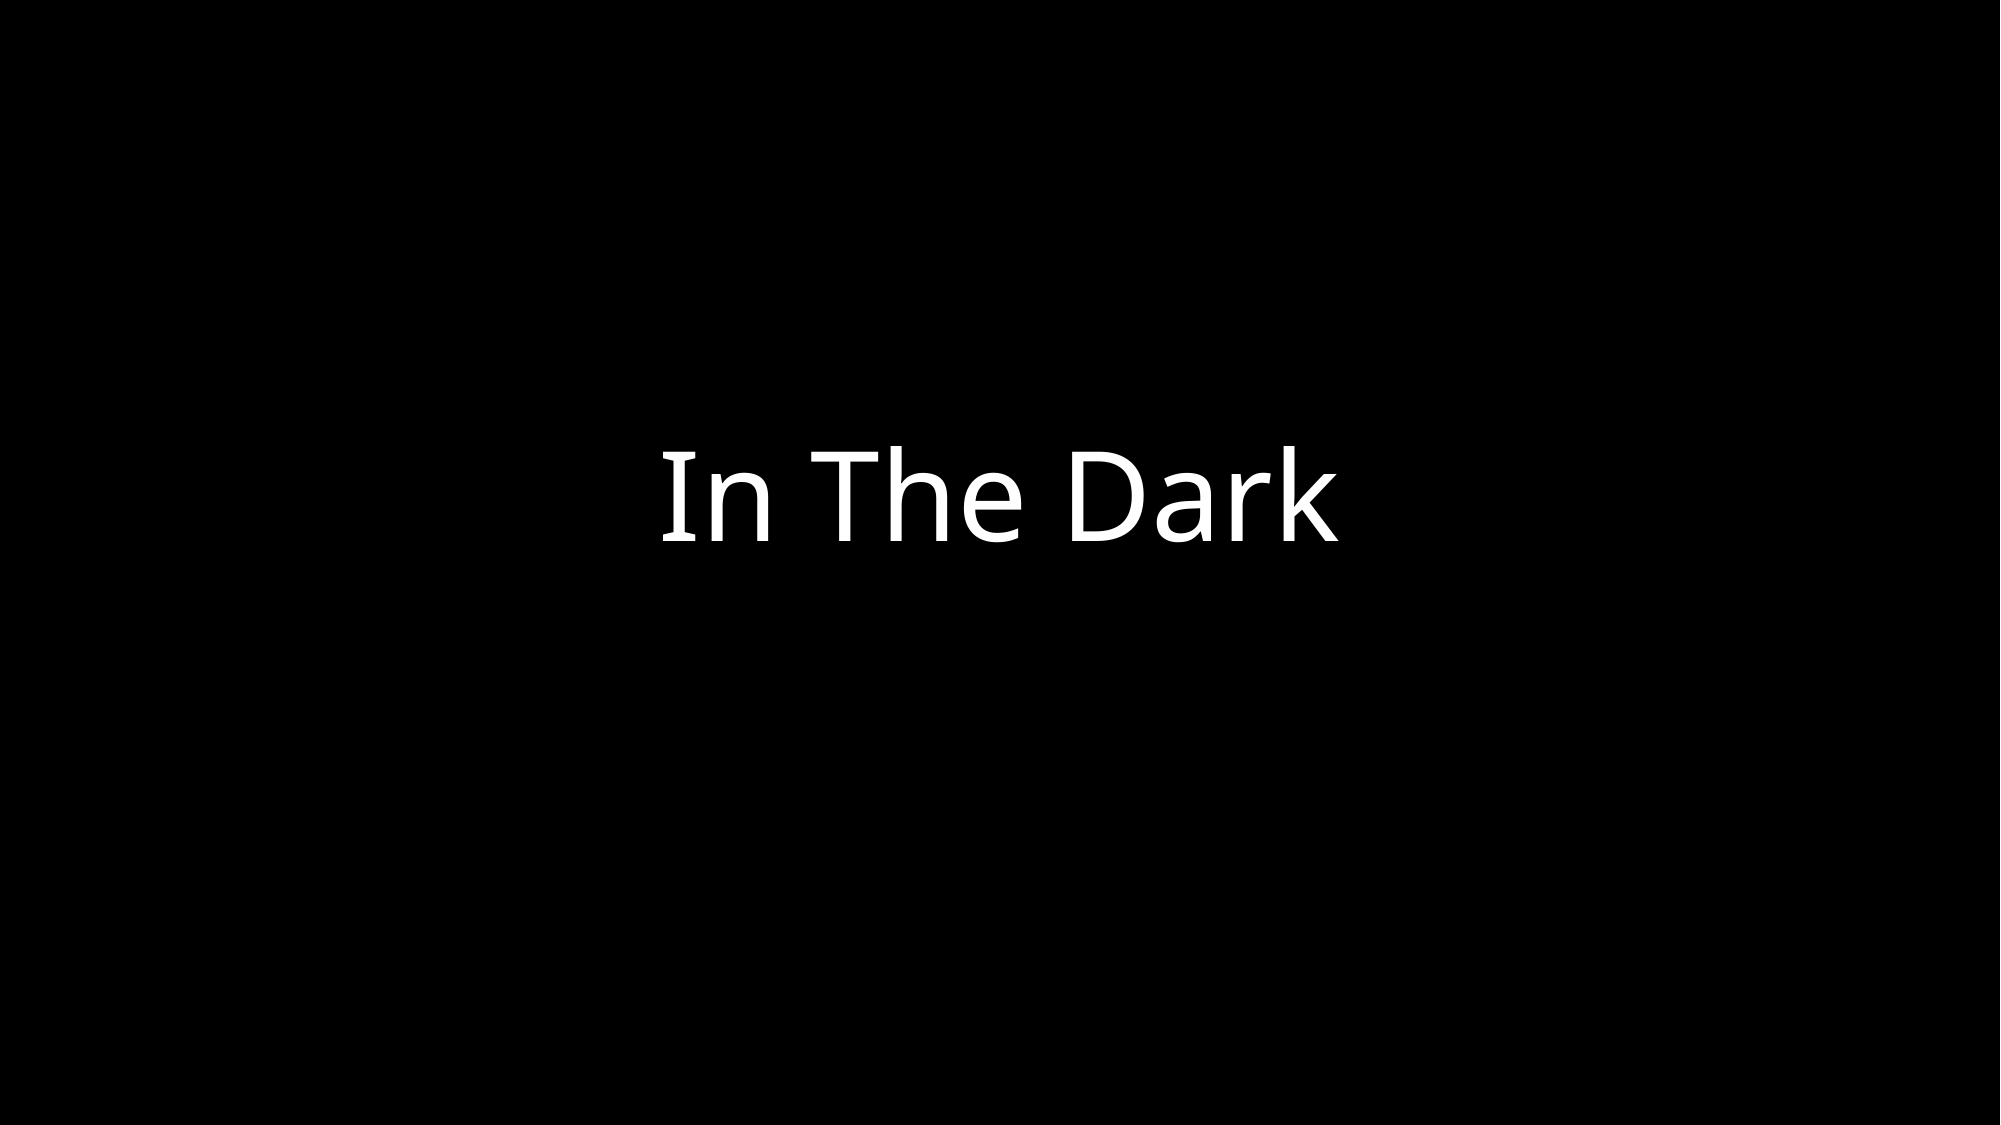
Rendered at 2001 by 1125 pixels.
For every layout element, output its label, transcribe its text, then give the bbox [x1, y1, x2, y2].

title In The Dark [249, 184, 1750, 576]
